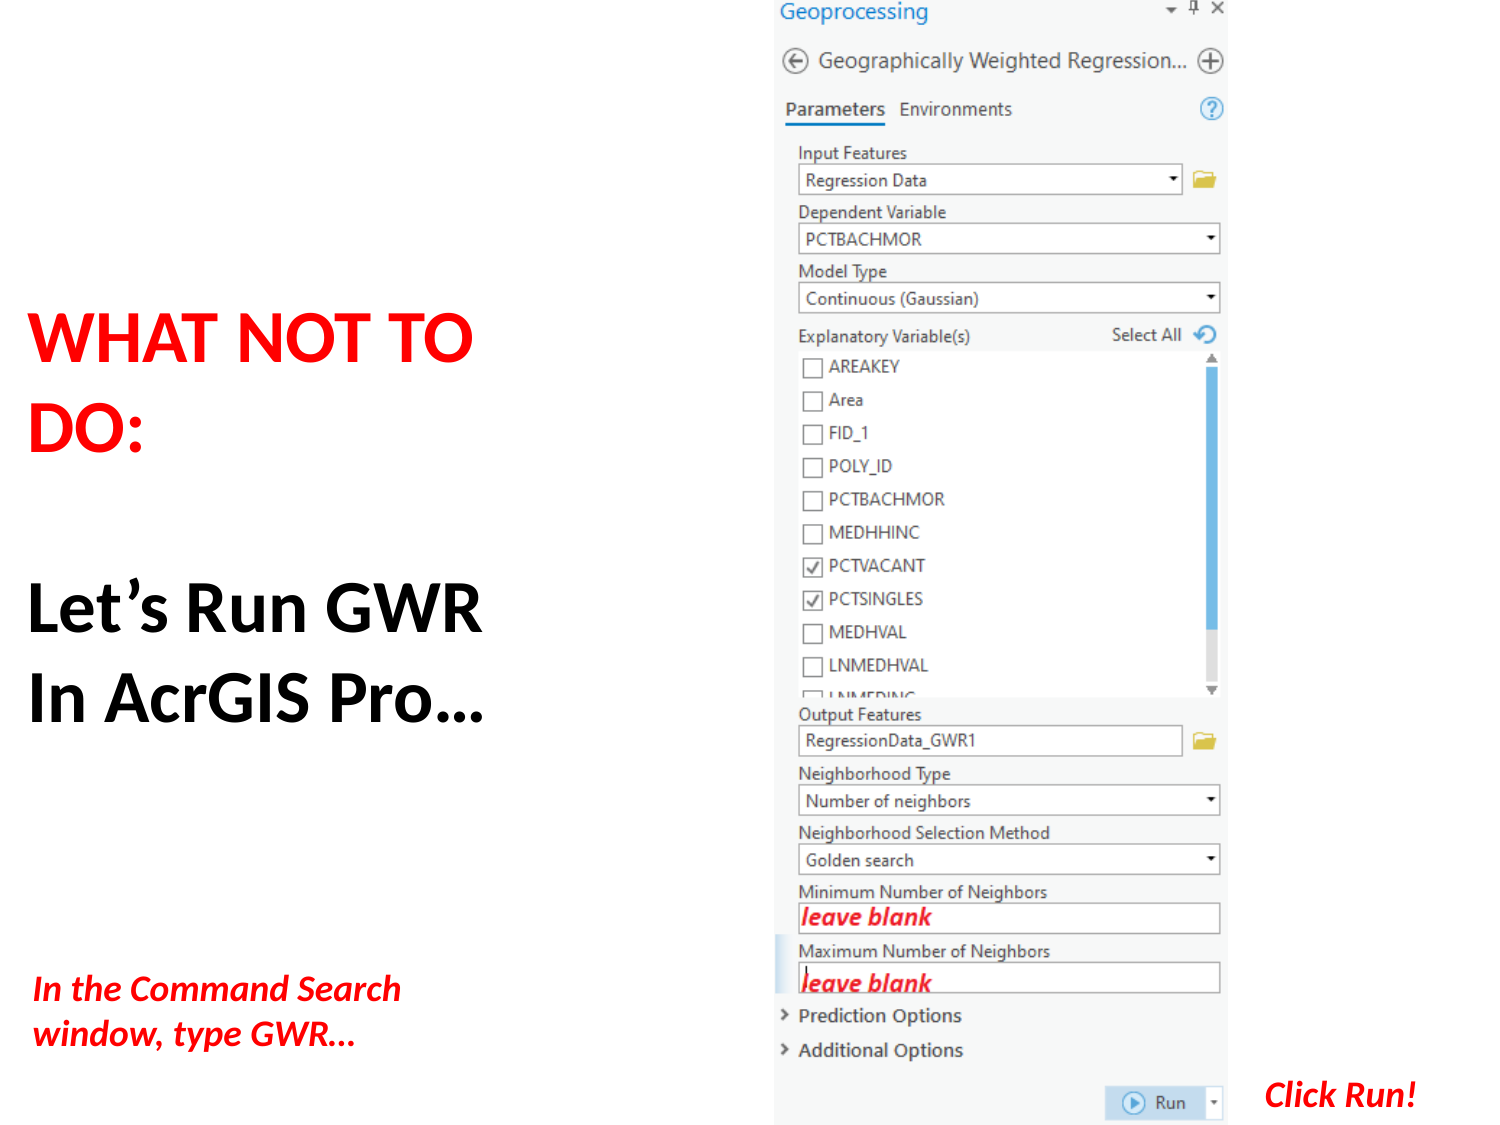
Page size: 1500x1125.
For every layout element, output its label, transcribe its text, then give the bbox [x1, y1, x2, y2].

text_box In the Command Search window, type GWR… [17, 956, 556, 1062]
picture [774, 0, 1229, 1125]
text_box WHAT NOT TO DO: Let’s Run GWR In AcrGIS Pro… [12, 9, 563, 745]
text_box Click Run! [1249, 1062, 1488, 1123]
